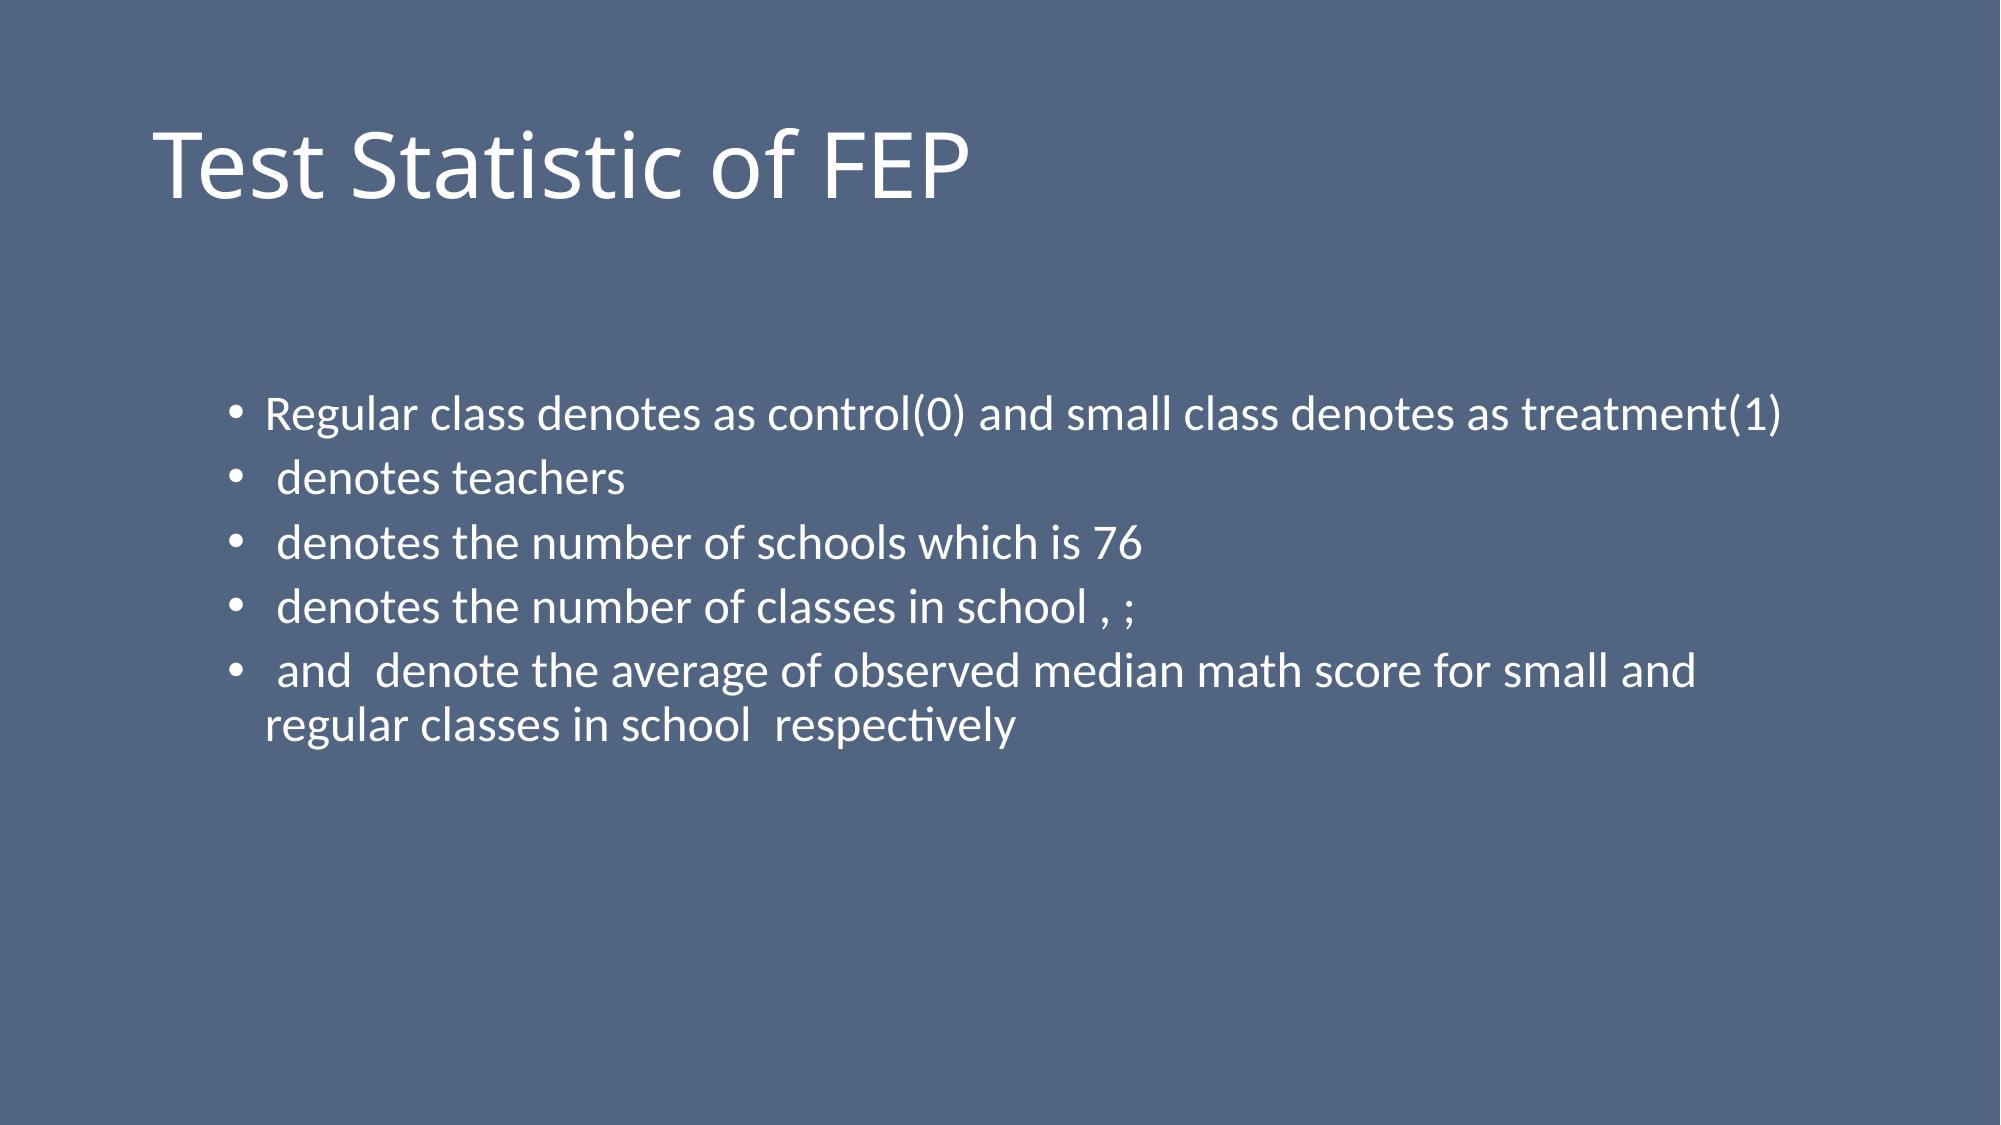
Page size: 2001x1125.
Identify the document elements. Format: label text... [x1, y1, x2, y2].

title Test Statistic of FEP [137, 59, 1863, 278]
